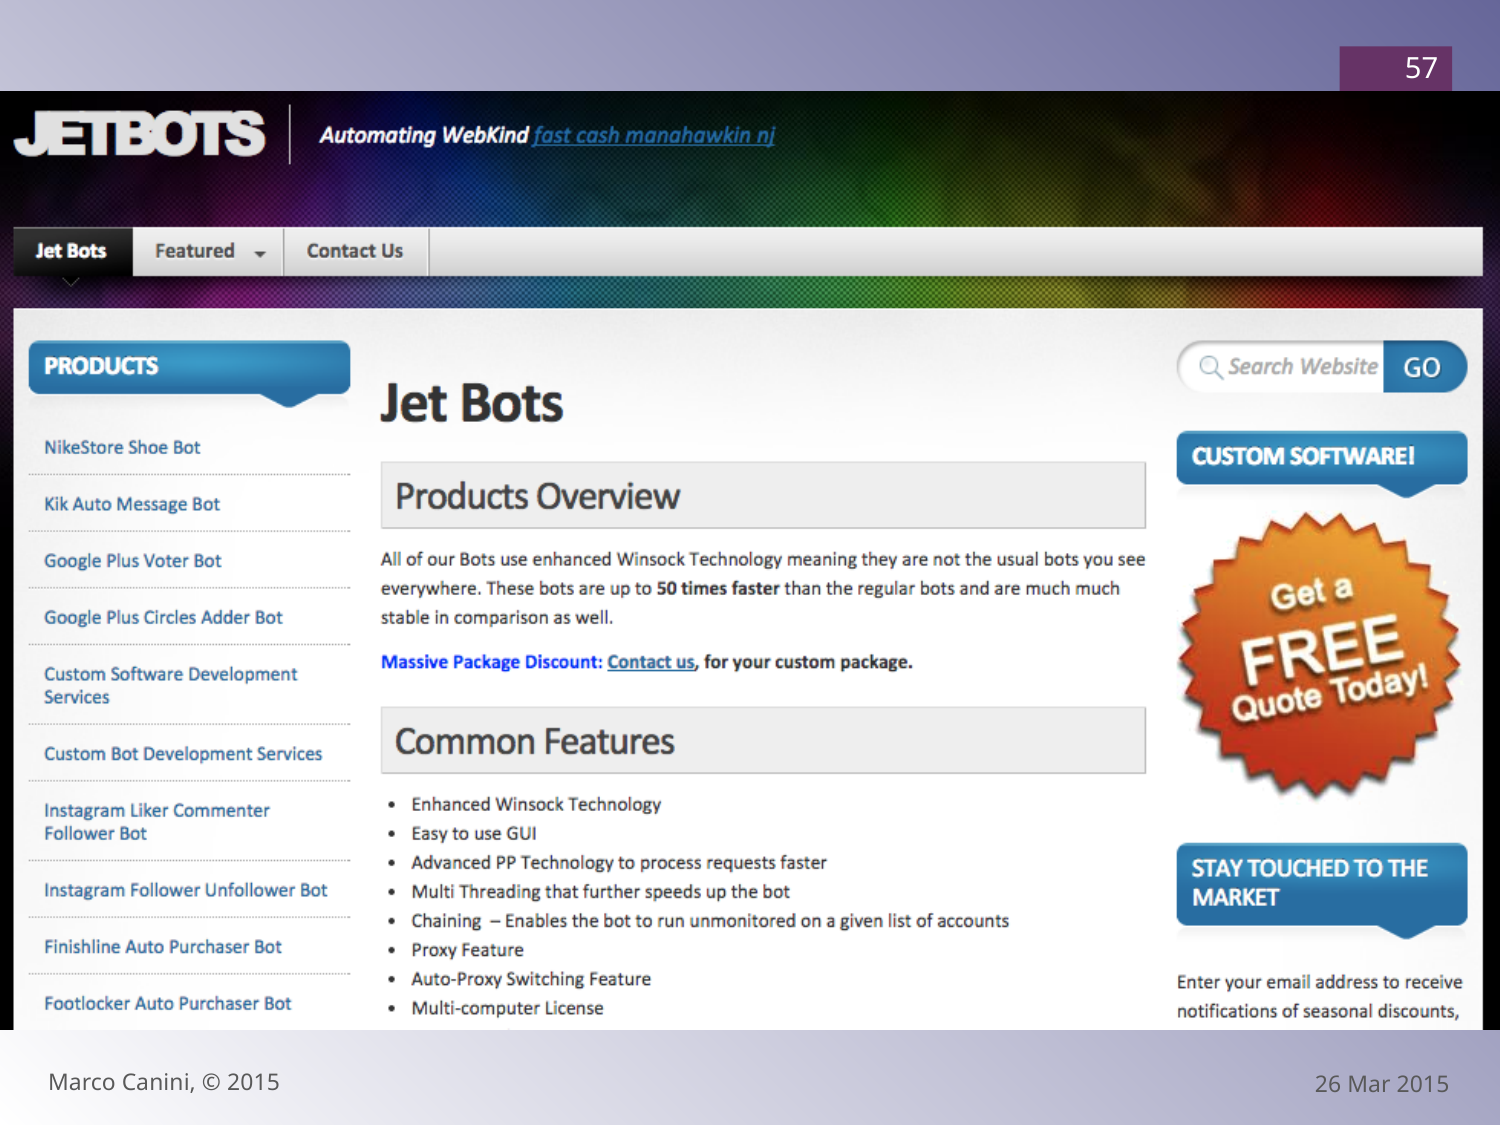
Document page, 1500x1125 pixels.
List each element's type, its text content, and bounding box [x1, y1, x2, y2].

footer Marco Canini, © 2015 [33, 1053, 1038, 1114]
picture [0, 91, 1500, 1031]
slide_number 57 [1362, 39, 1454, 87]
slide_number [1114, 1053, 1465, 1114]
